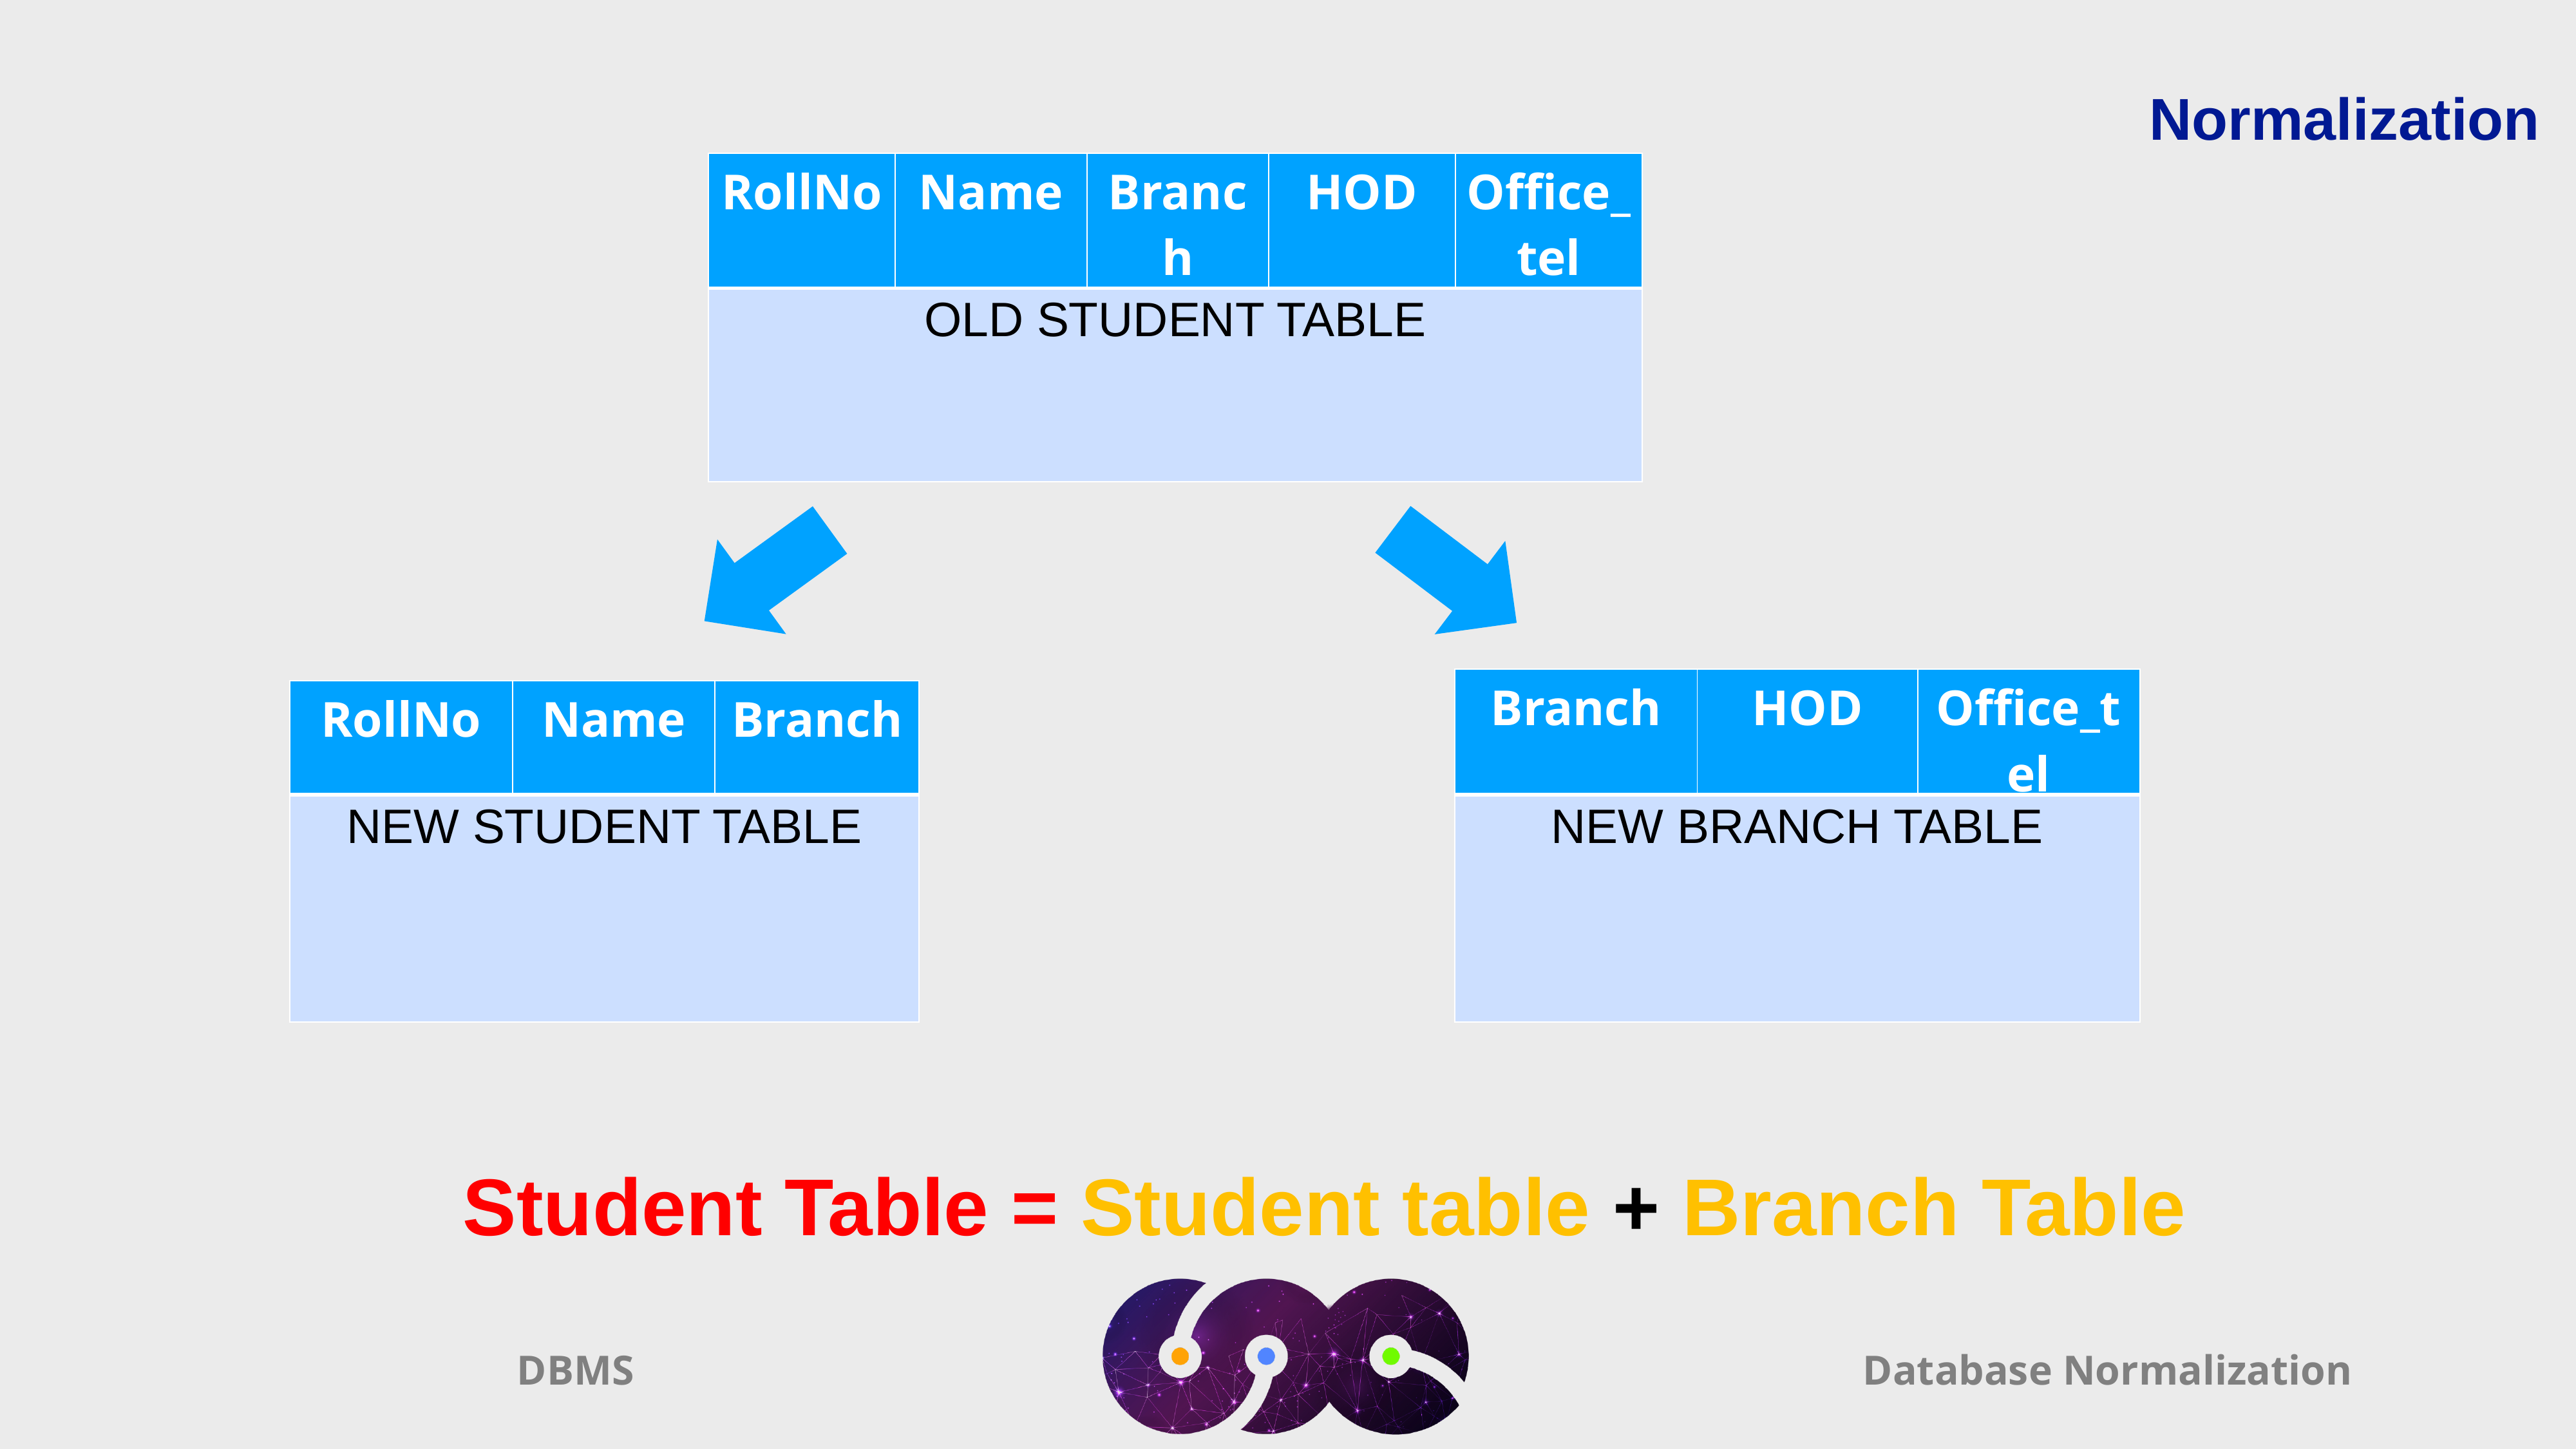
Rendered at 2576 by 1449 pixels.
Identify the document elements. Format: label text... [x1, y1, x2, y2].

text_box Student Table = Student table + Branch Table [351, 1149, 2298, 1257]
text_box [704, 506, 848, 634]
table_header RollNo [290, 681, 512, 793]
table_header HOD [1698, 670, 1917, 793]
table_header Name [896, 154, 1086, 287]
table_header HOD [1269, 154, 1455, 287]
table_header Name [513, 681, 714, 793]
table_cell NEW BRANCH TABLE [1455, 797, 2139, 1021]
table_cell OLD STUDENT TABLE [709, 290, 1642, 481]
table_header Branch [715, 681, 918, 793]
table_cell NEW STUDENT TABLE [290, 797, 918, 1021]
table_header Branch [1455, 670, 1697, 793]
table_header RollNo [709, 154, 895, 287]
table_header Office_tel [1918, 670, 2139, 793]
table_header Office_tel [1456, 154, 1642, 287]
text_box [1375, 506, 1517, 634]
table_header Branch [1088, 154, 1268, 287]
text_box Normalization [940, 75, 2546, 157]
picture [1093, 1267, 1483, 1449]
